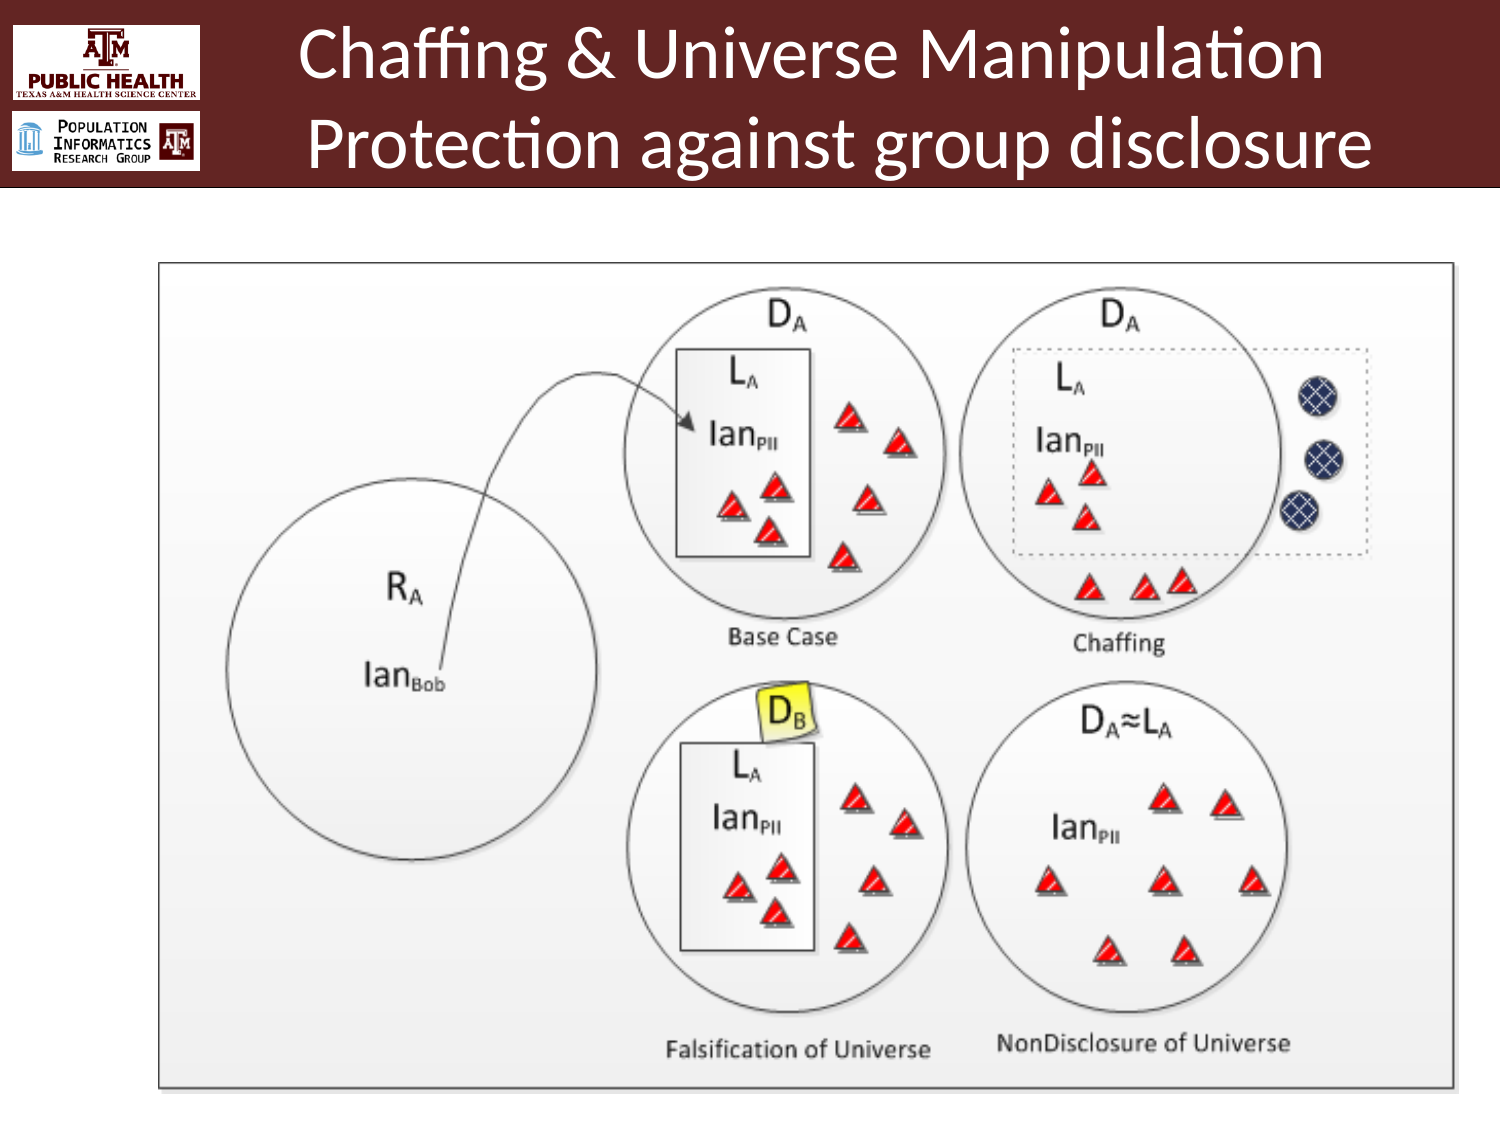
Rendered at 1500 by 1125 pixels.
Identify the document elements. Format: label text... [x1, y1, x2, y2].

picture [158, 262, 1459, 1095]
picture [12, 25, 137, 100]
picture [12, 111, 137, 171]
title Chaffing & Universe Manipulation Protection against group disclosure [137, 0, 1488, 188]
